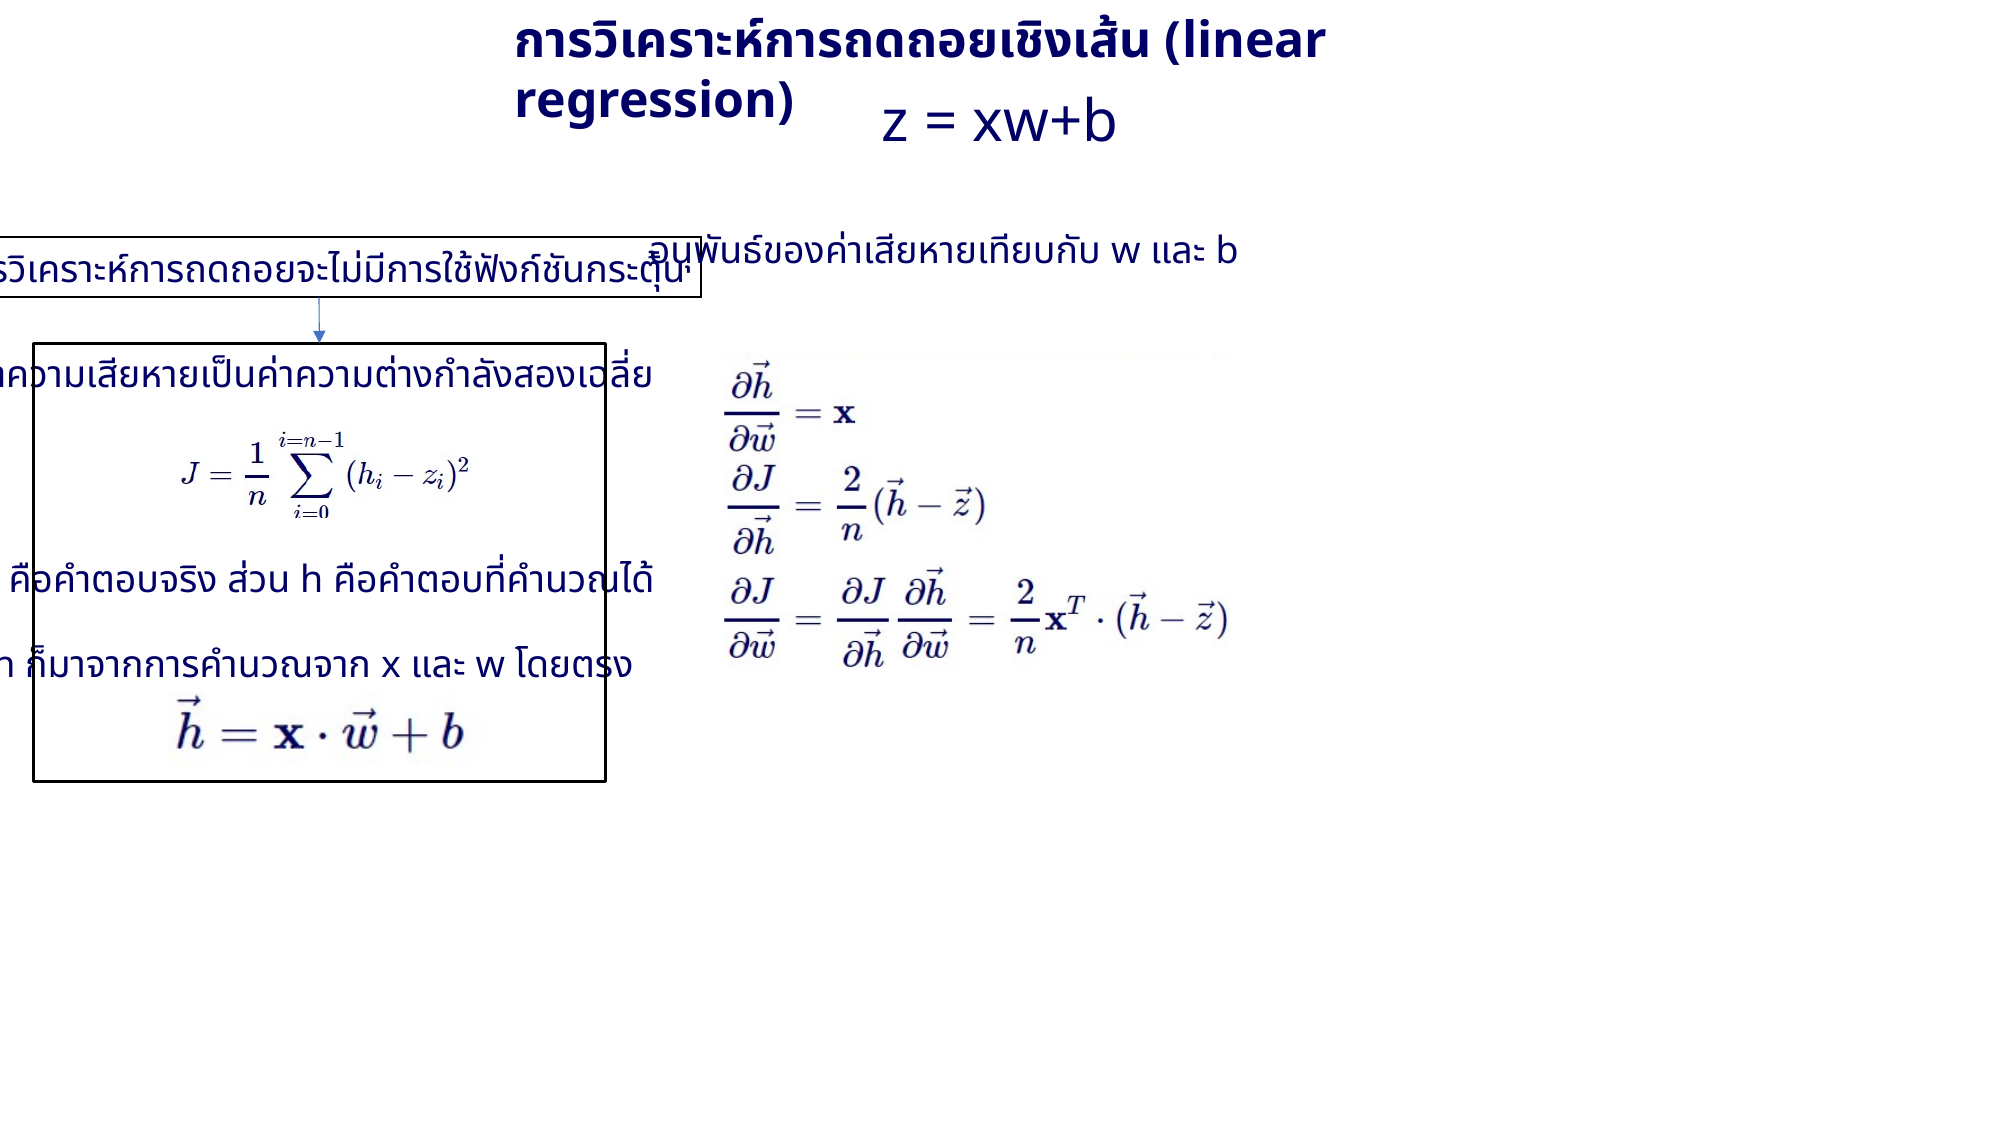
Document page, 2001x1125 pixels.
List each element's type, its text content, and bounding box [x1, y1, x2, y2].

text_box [33, 343, 606, 782]
picture [704, 352, 1235, 693]
text_box การวิเคราะห์การถดถอยจะไม่มีการใช้ฟังก์ชันกระตุ้น [0, 236, 702, 298]
text_box อนุพันธ์ของค่าเสียหายเทียบกับ w และ b [634, 218, 1264, 279]
text_box z = xw+b [866, 75, 1134, 161]
text_box การวิเคราะห์การถดถอยเชิงเส้น (linear regression) [500, 0, 1500, 135]
